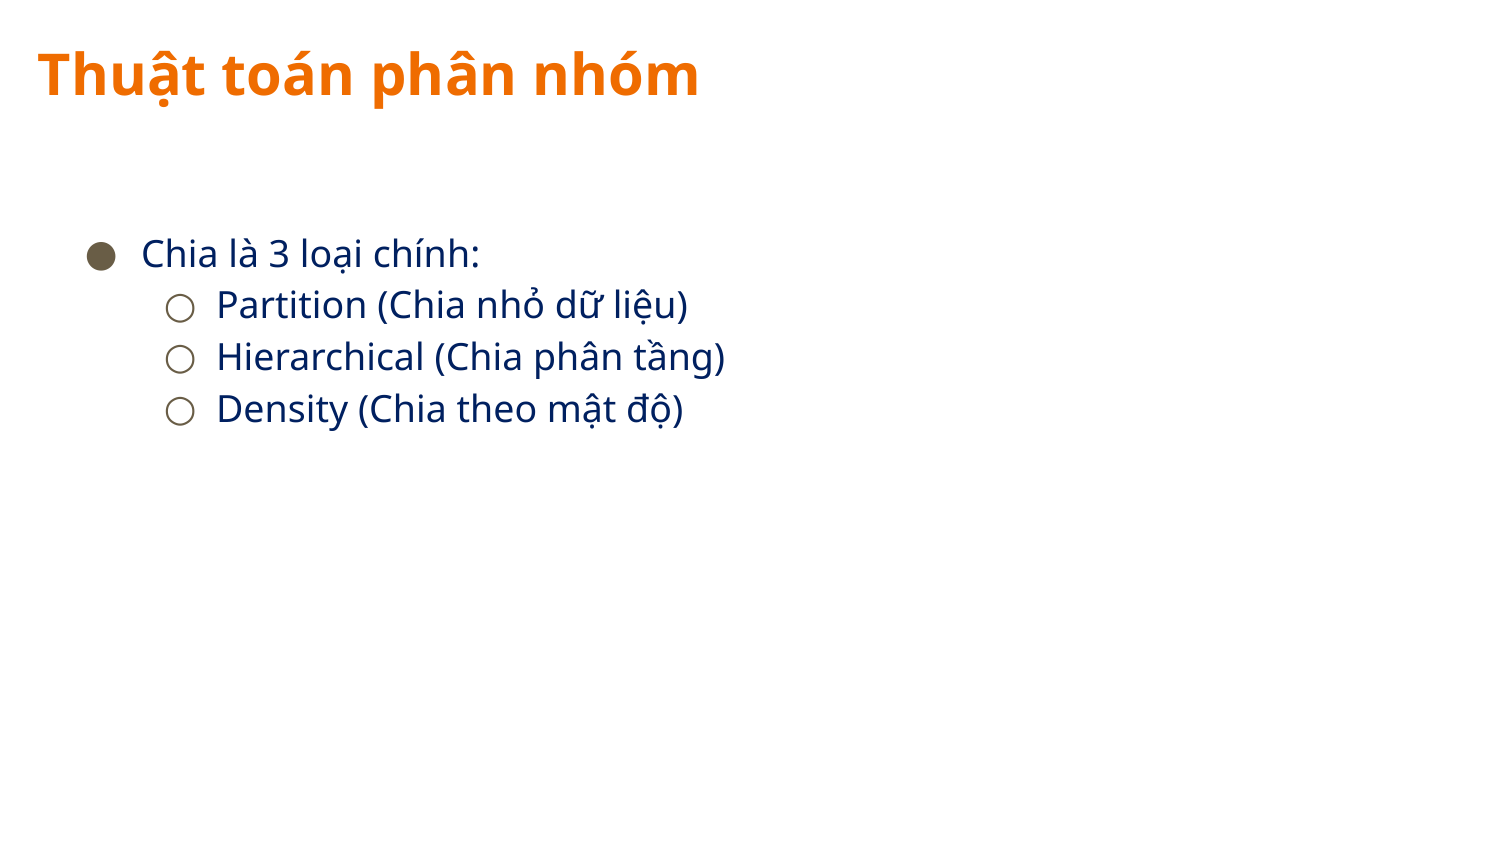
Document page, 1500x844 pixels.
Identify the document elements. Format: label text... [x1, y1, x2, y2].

list Chia là 3 loại chính: Partition (Chia nhỏ dữ liệu) Hierarchical (Chia phân tầng) Density (Chia theo mật độ) [51, 207, 1449, 750]
title Thuật toán phân nhóm [22, 22, 1317, 123]
